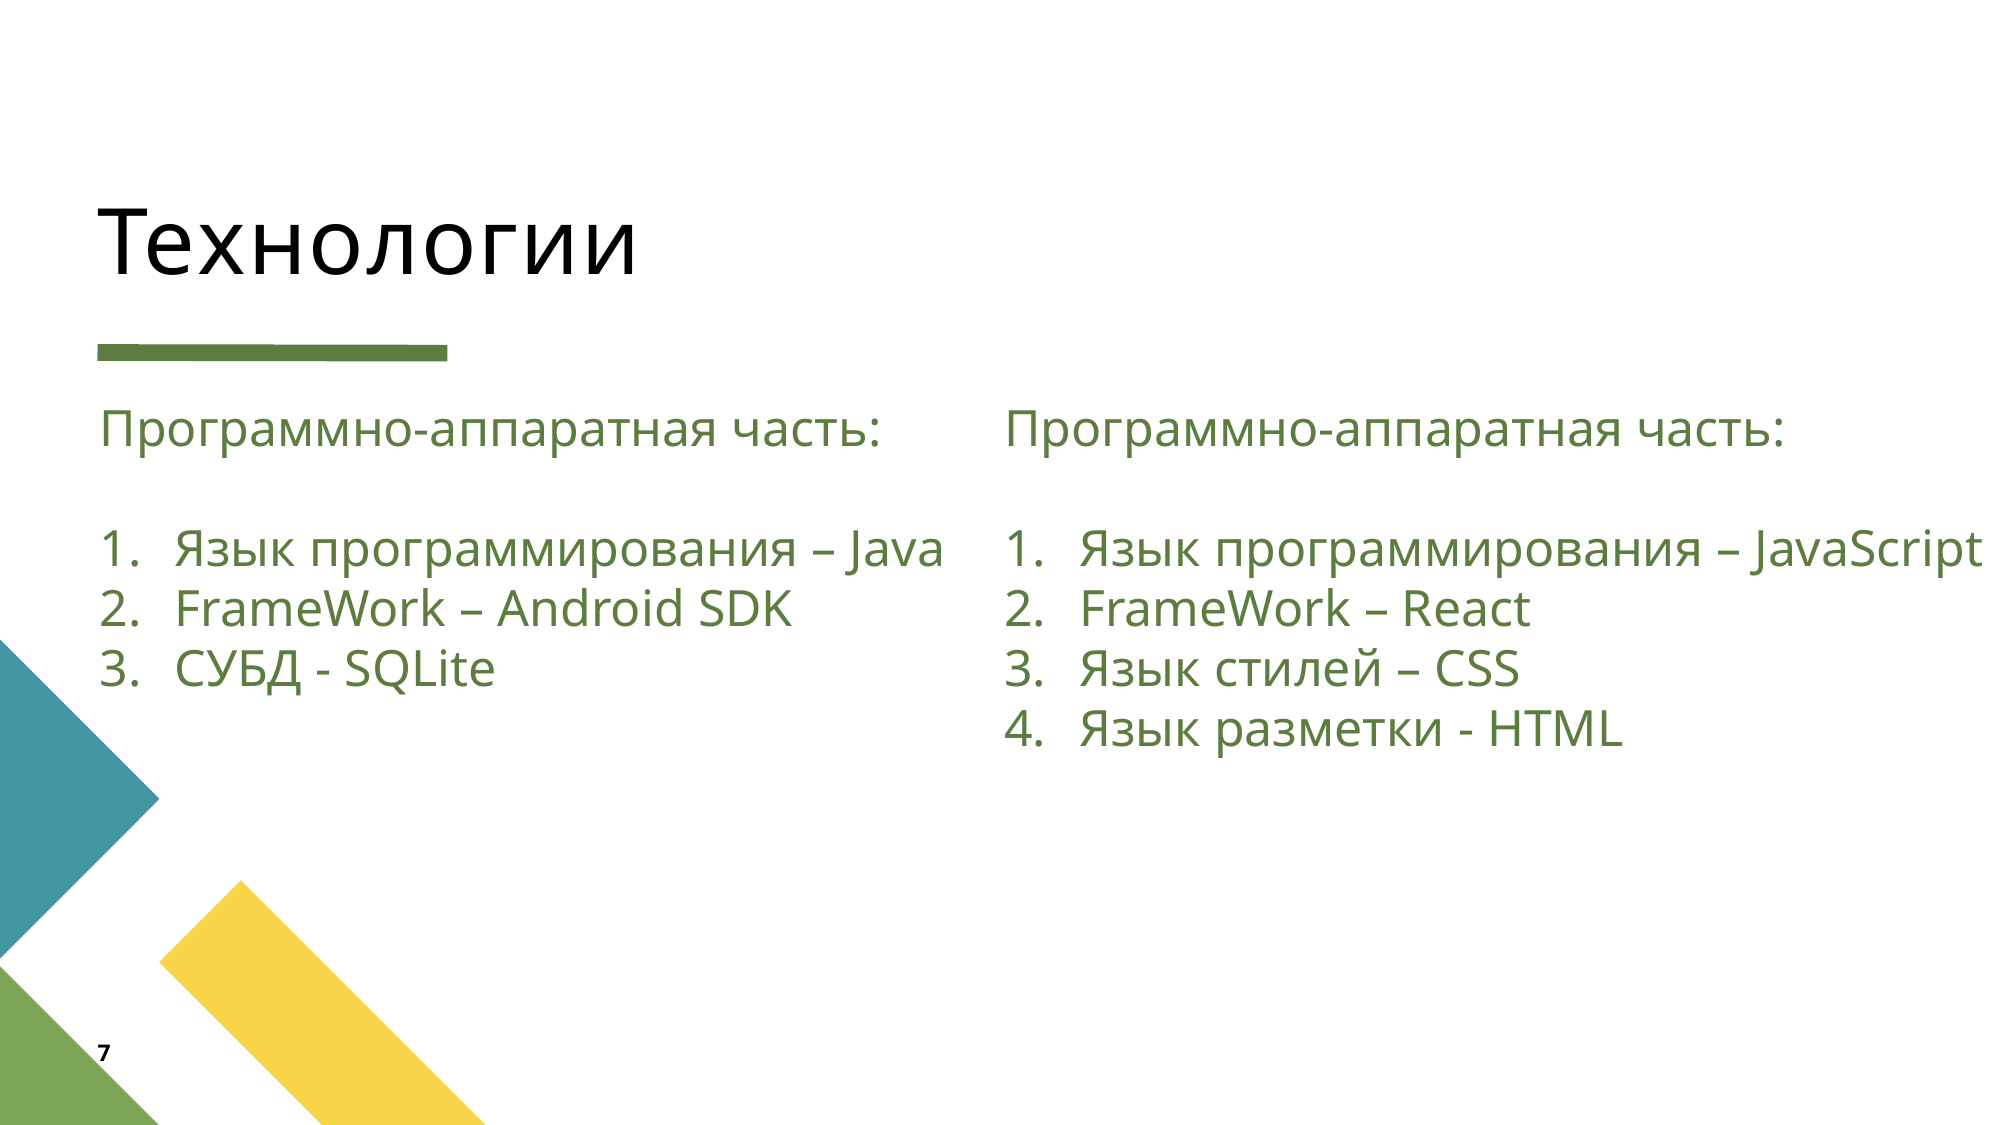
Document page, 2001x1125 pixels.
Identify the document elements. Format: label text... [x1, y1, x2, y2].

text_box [0, 639, 486, 1125]
title Технологии [97, 16, 1882, 293]
text_box Программно-аппаратная часть: Язык программирования – Java FrameWork – Android SDK СУБД - SQLite [84, 388, 989, 704]
text_box Программно-аппаратная часть: Язык программирования – JavaScript FrameWork – React Язык стилей – CSS Язык разметки - HTML [989, 388, 2000, 764]
